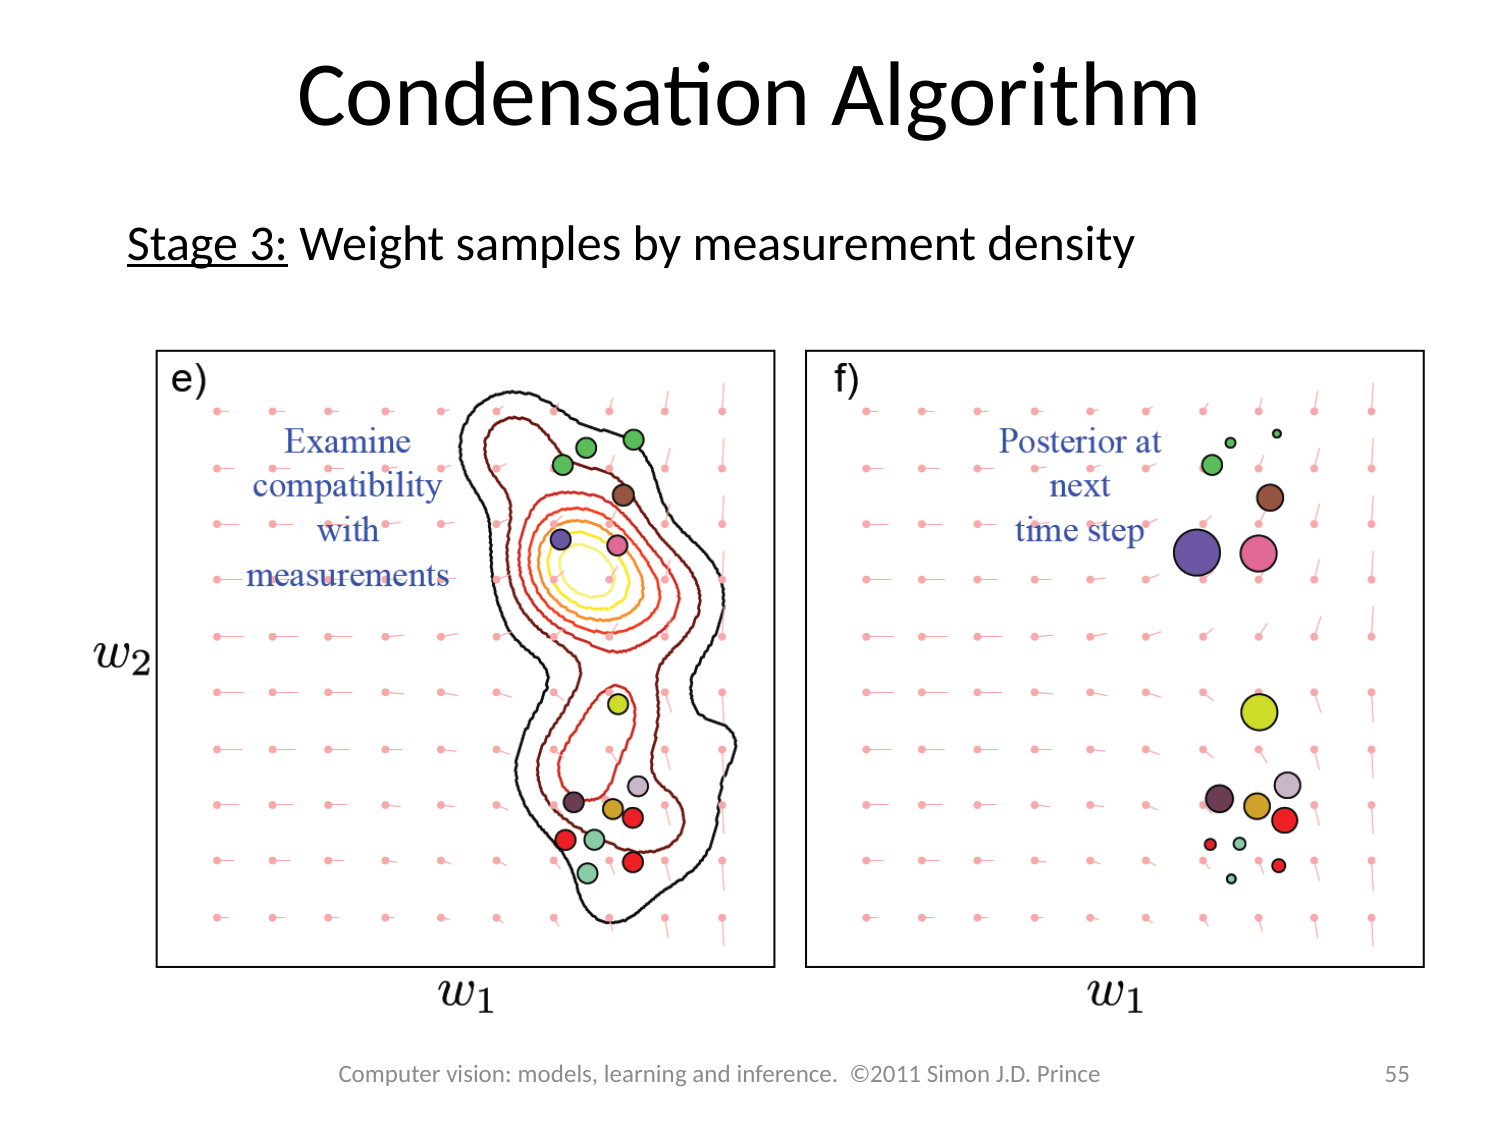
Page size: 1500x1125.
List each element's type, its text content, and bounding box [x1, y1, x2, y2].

picture [68, 337, 1436, 1023]
text_box Stage 3: Weight samples by measurement density [112, 203, 1388, 278]
text_box Computer vision: models, learning and inference. ©2011 Simon J.D. Prince [301, 1042, 1140, 1103]
text_box 55 [1140, 1042, 1425, 1103]
title Condensation Algorithm [75, 0, 1425, 183]
